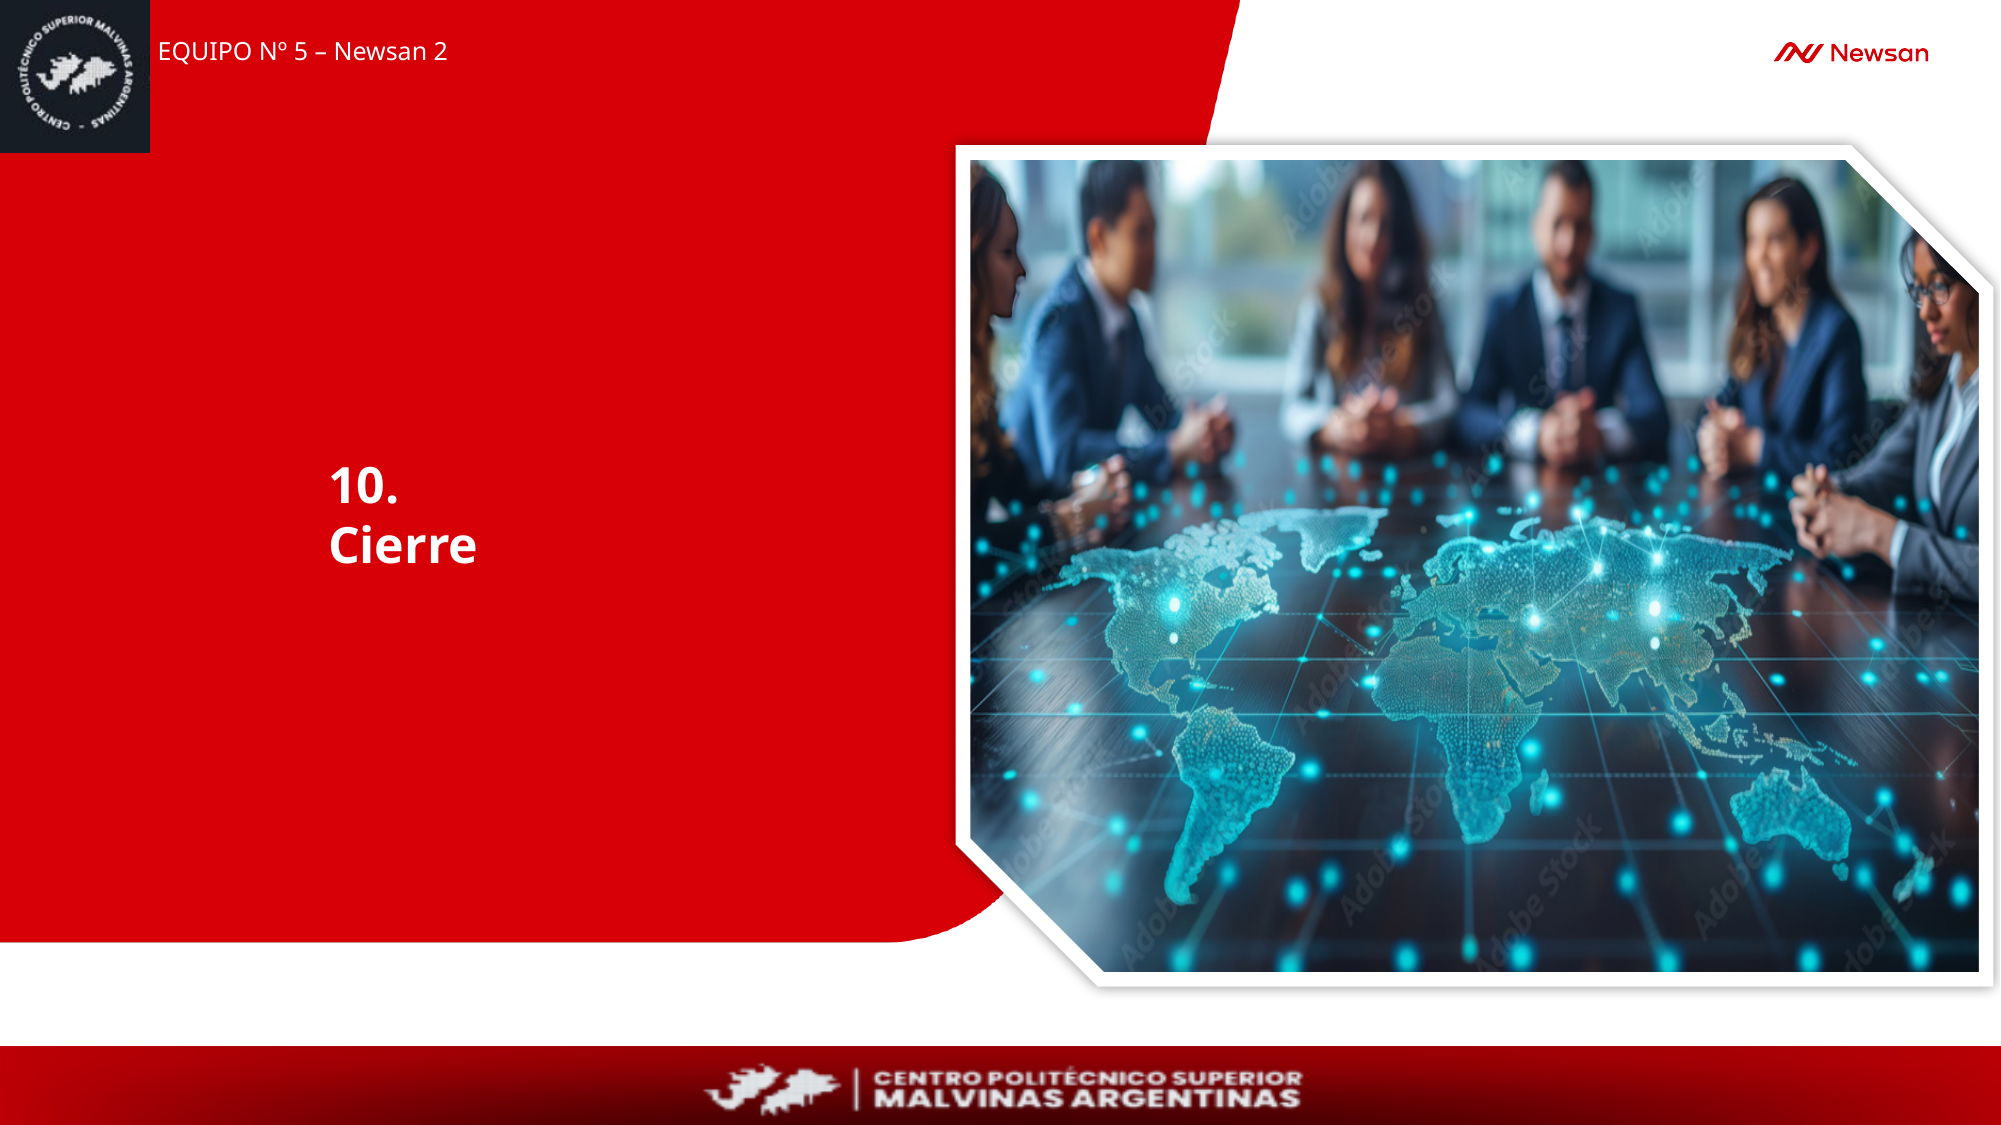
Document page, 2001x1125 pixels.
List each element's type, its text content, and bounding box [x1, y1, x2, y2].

picture [962, 152, 1987, 980]
picture [0, 1046, 2001, 1125]
text_box 10. Cierre [313, 446, 554, 582]
text_box EQUIPO Nº 5 – Newsan 2 [150, 28, 734, 73]
picture [1772, 41, 1931, 64]
picture [0, 0, 150, 153]
